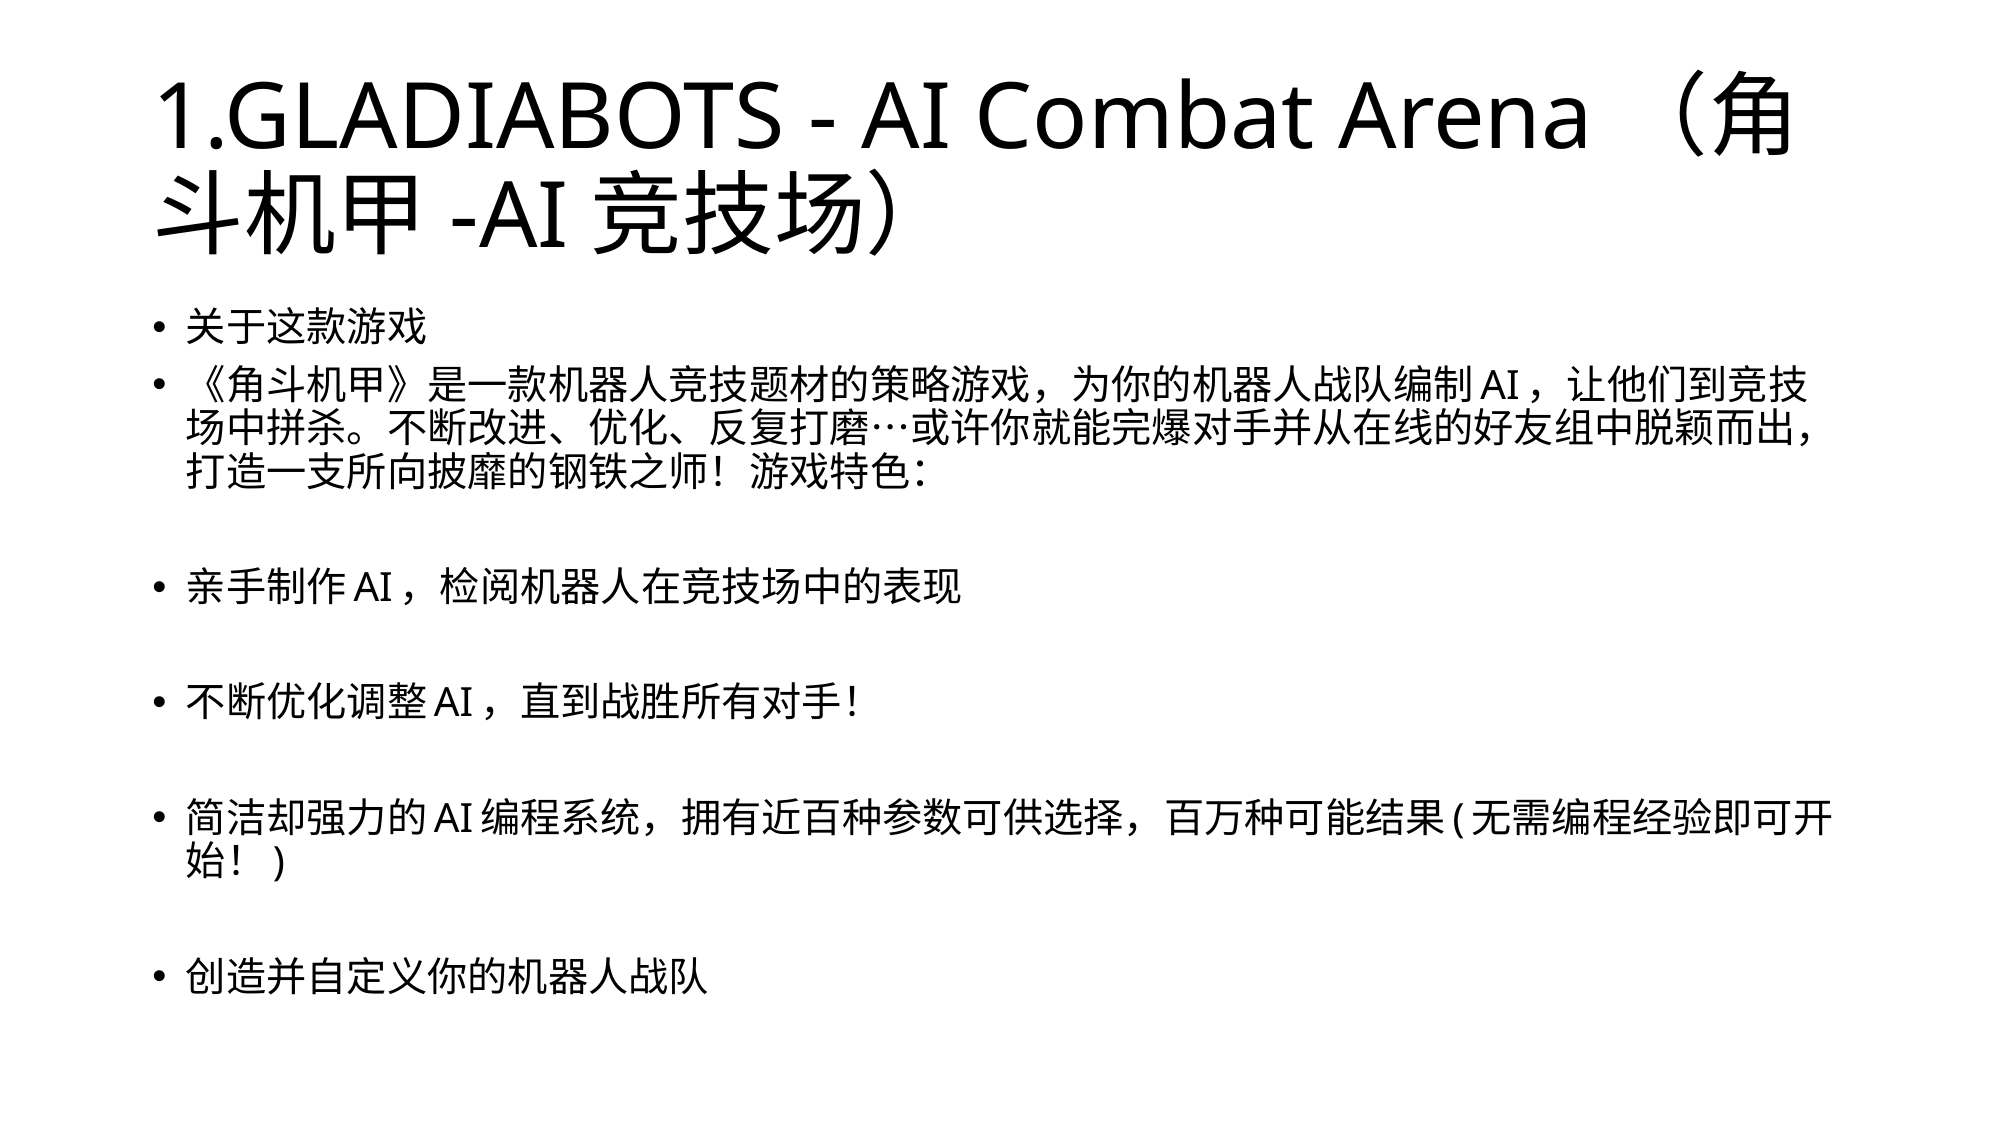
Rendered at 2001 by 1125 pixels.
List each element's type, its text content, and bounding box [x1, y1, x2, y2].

title 1.GLADIABOTS - AI Combat Arena（角斗机甲-AI竞技场） [137, 59, 1863, 278]
list 关于这款游戏 《角斗机甲》是一款机器人竞技题材的策略游戏，为你的机器人战队编制AI，让他们到竞技场中拼杀。不断改进、优化、反复打磨…或许你就能完爆对手并从在线的好友组中脱颖而出，打造一支所向披靡的钢铁之师！游戏特色： 亲手制作AI，检阅机器人在竞技场中的表现 不断优化调整AI，直到战胜所有对手！ 简洁却强力的AI编程系统，拥有近百种参数可供选择，百万种可能结果(无需编程经验即可开始！) 创造并自定义你的机器人战队 [137, 299, 1863, 1014]
